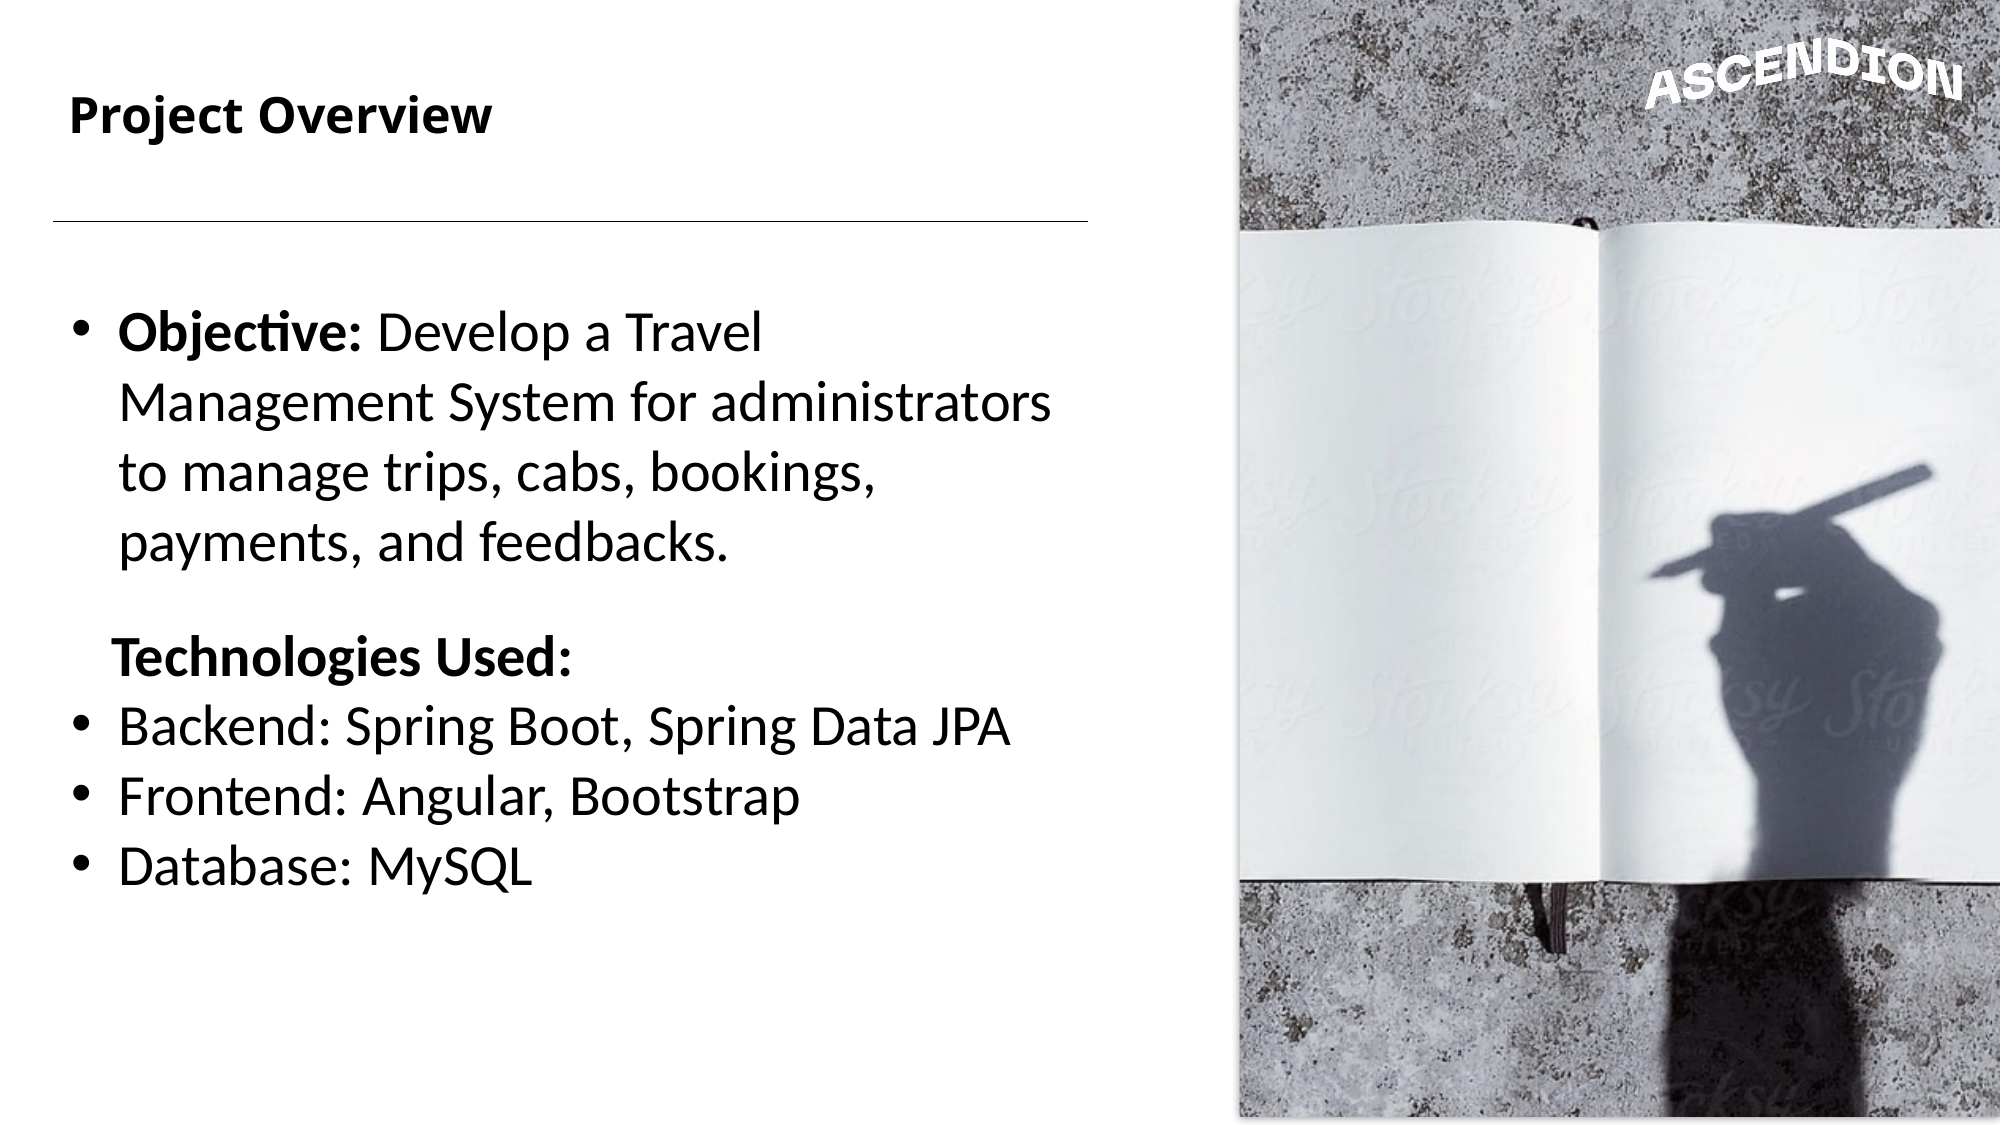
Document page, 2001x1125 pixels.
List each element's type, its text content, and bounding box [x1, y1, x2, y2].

text_box Objective: Develop a Travel Management System for administrators to manage trips, cabs, bookings, payments, and feedbacks. Technologies Used: Backend: Spring Boot, Spring Data JPA Frontend: Angular, Bootstrap Database: MySQL [56, 285, 1077, 1040]
picture [1239, 0, 2000, 1117]
text_box Project Overview [53, 76, 854, 152]
